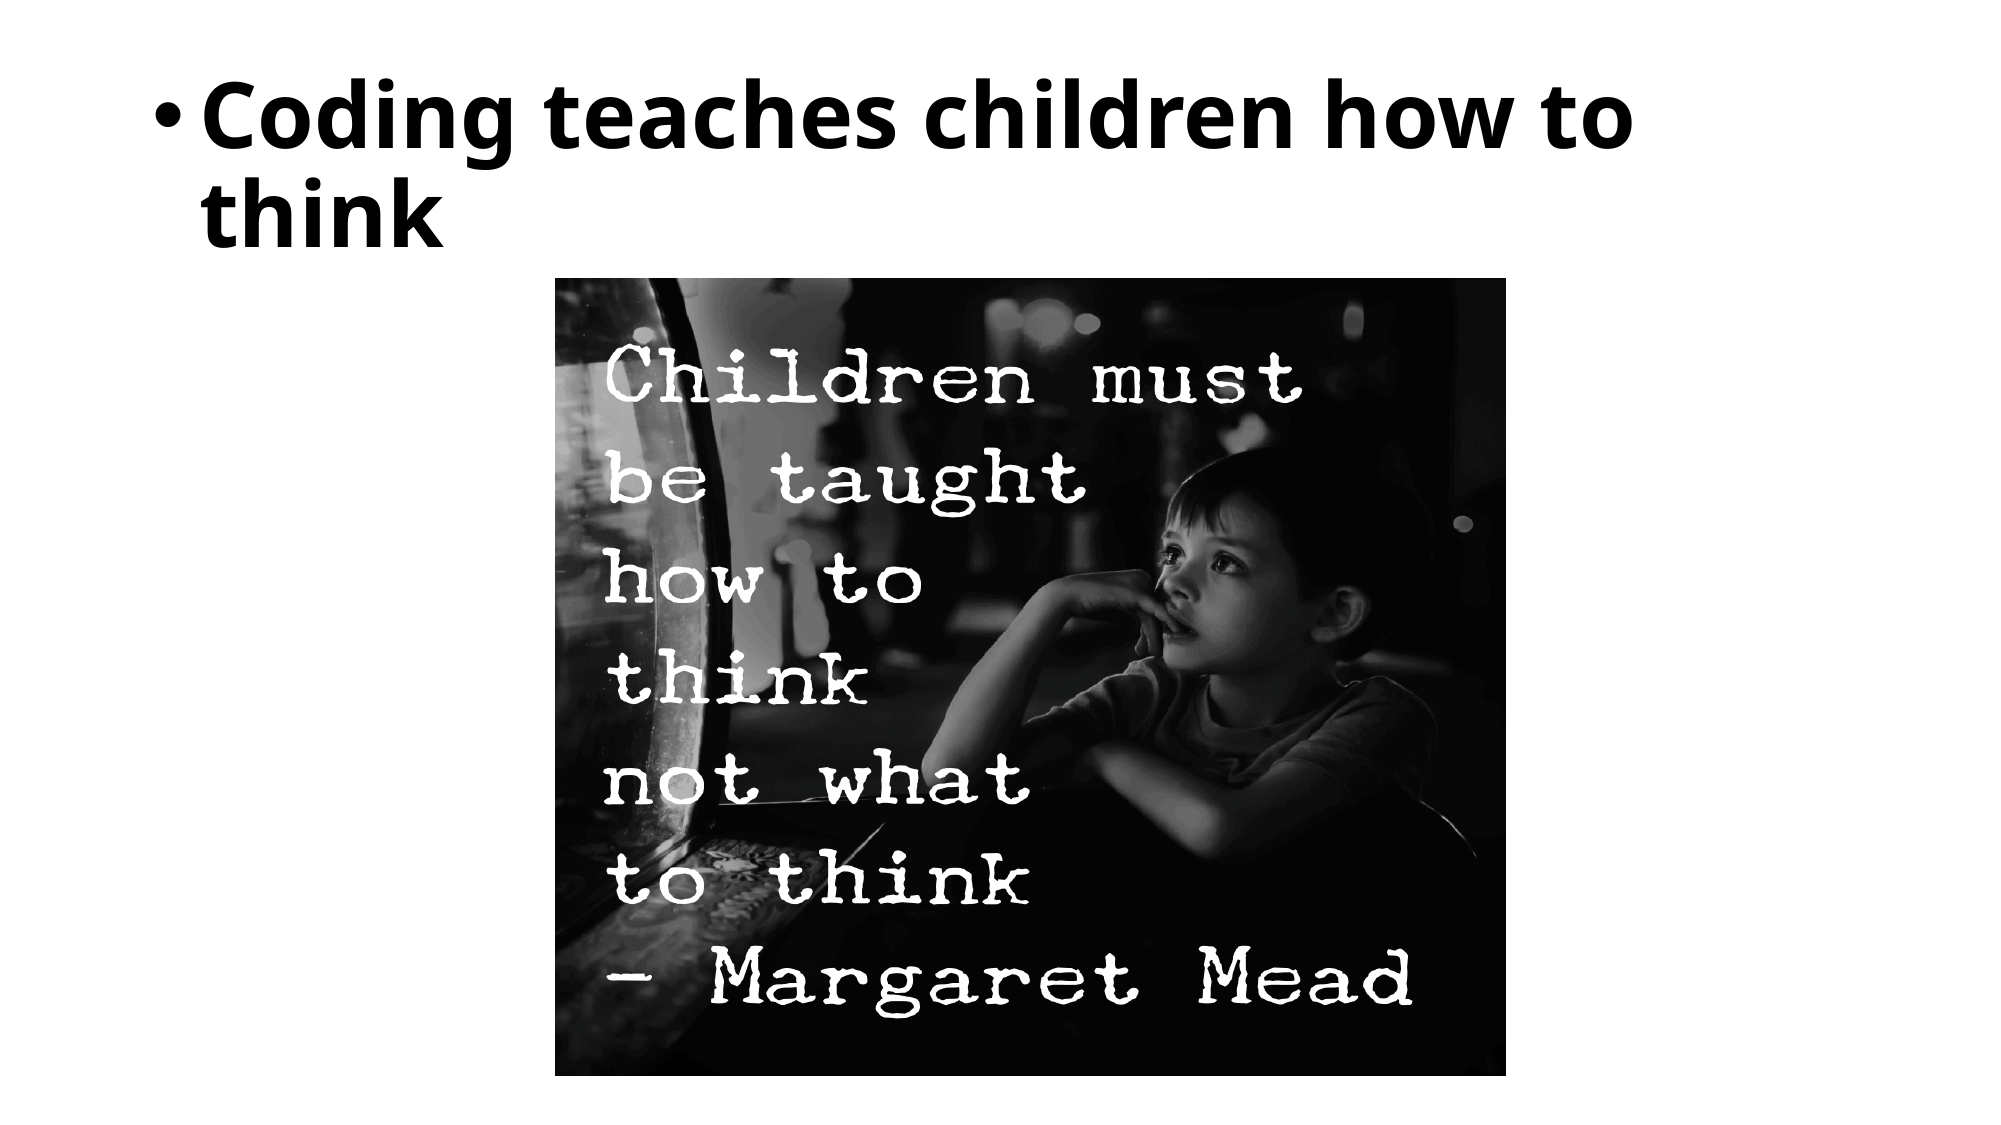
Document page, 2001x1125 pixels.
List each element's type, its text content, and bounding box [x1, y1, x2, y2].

picture [555, 278, 1506, 1076]
title Coding teaches children how to think [137, 59, 1863, 278]
